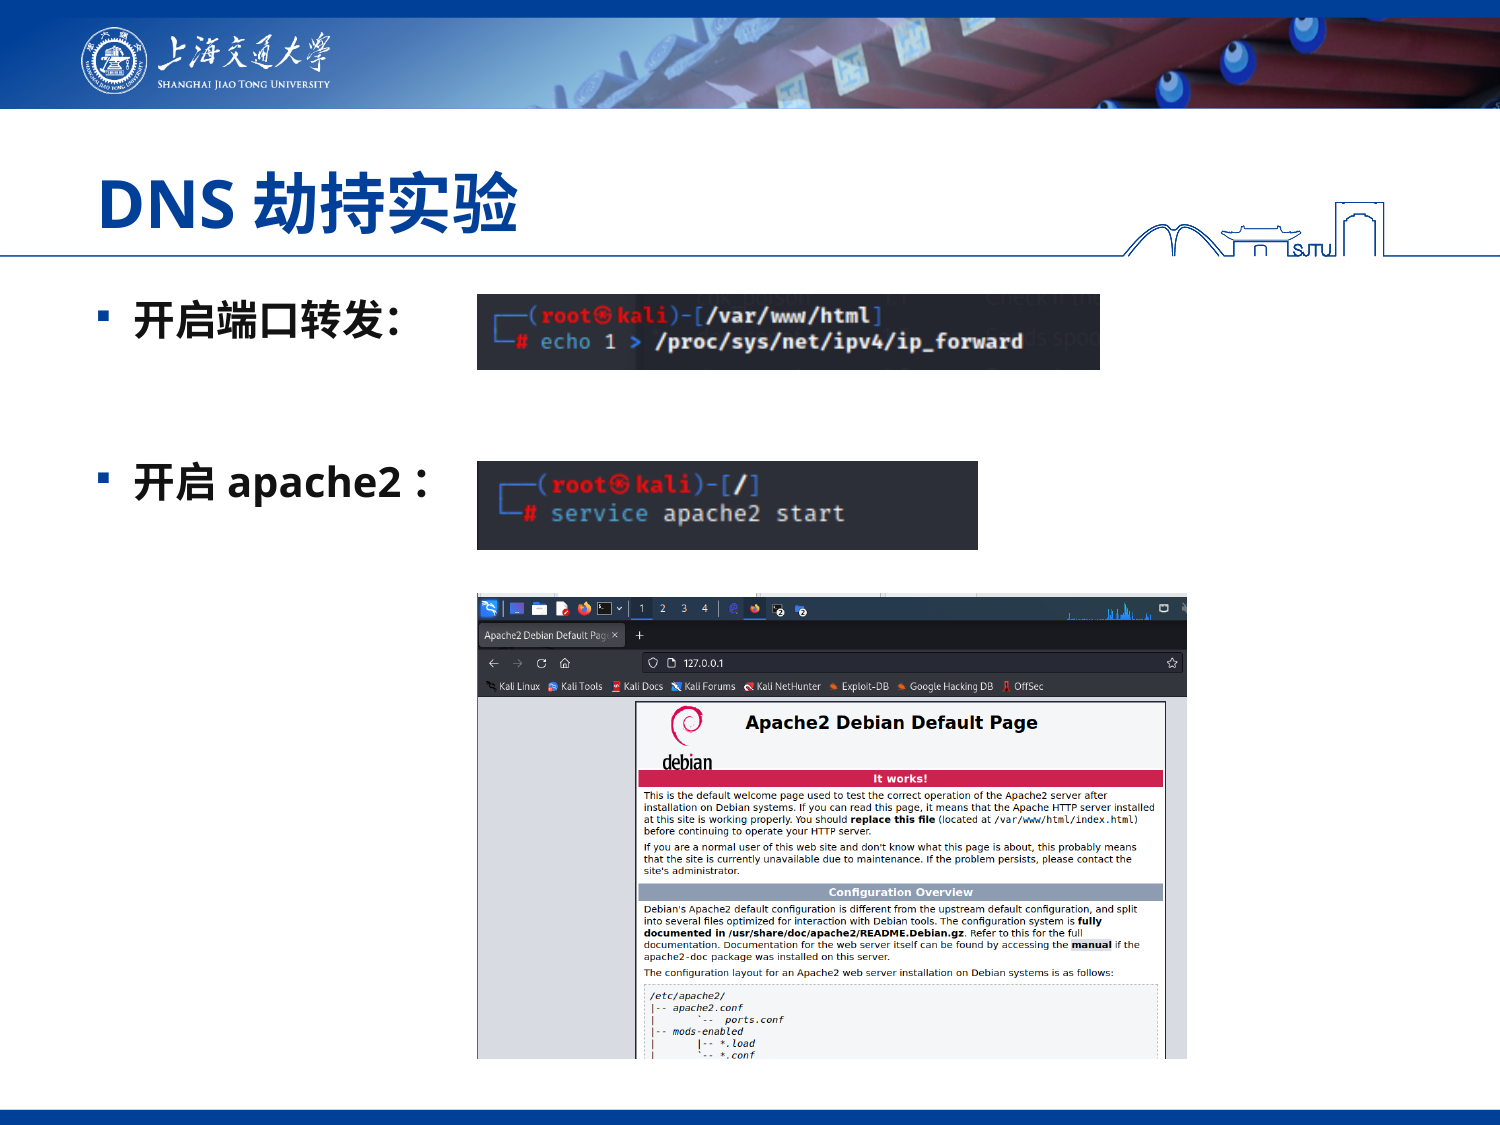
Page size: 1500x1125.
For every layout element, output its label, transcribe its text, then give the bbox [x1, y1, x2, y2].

list 开启端口转发： 开启apache2： [81, 276, 1455, 1084]
picture [477, 461, 978, 550]
picture [0, 18, 1500, 109]
title DNS劫持实验 [81, 159, 1455, 254]
picture [477, 593, 1187, 1059]
picture [477, 294, 1100, 370]
